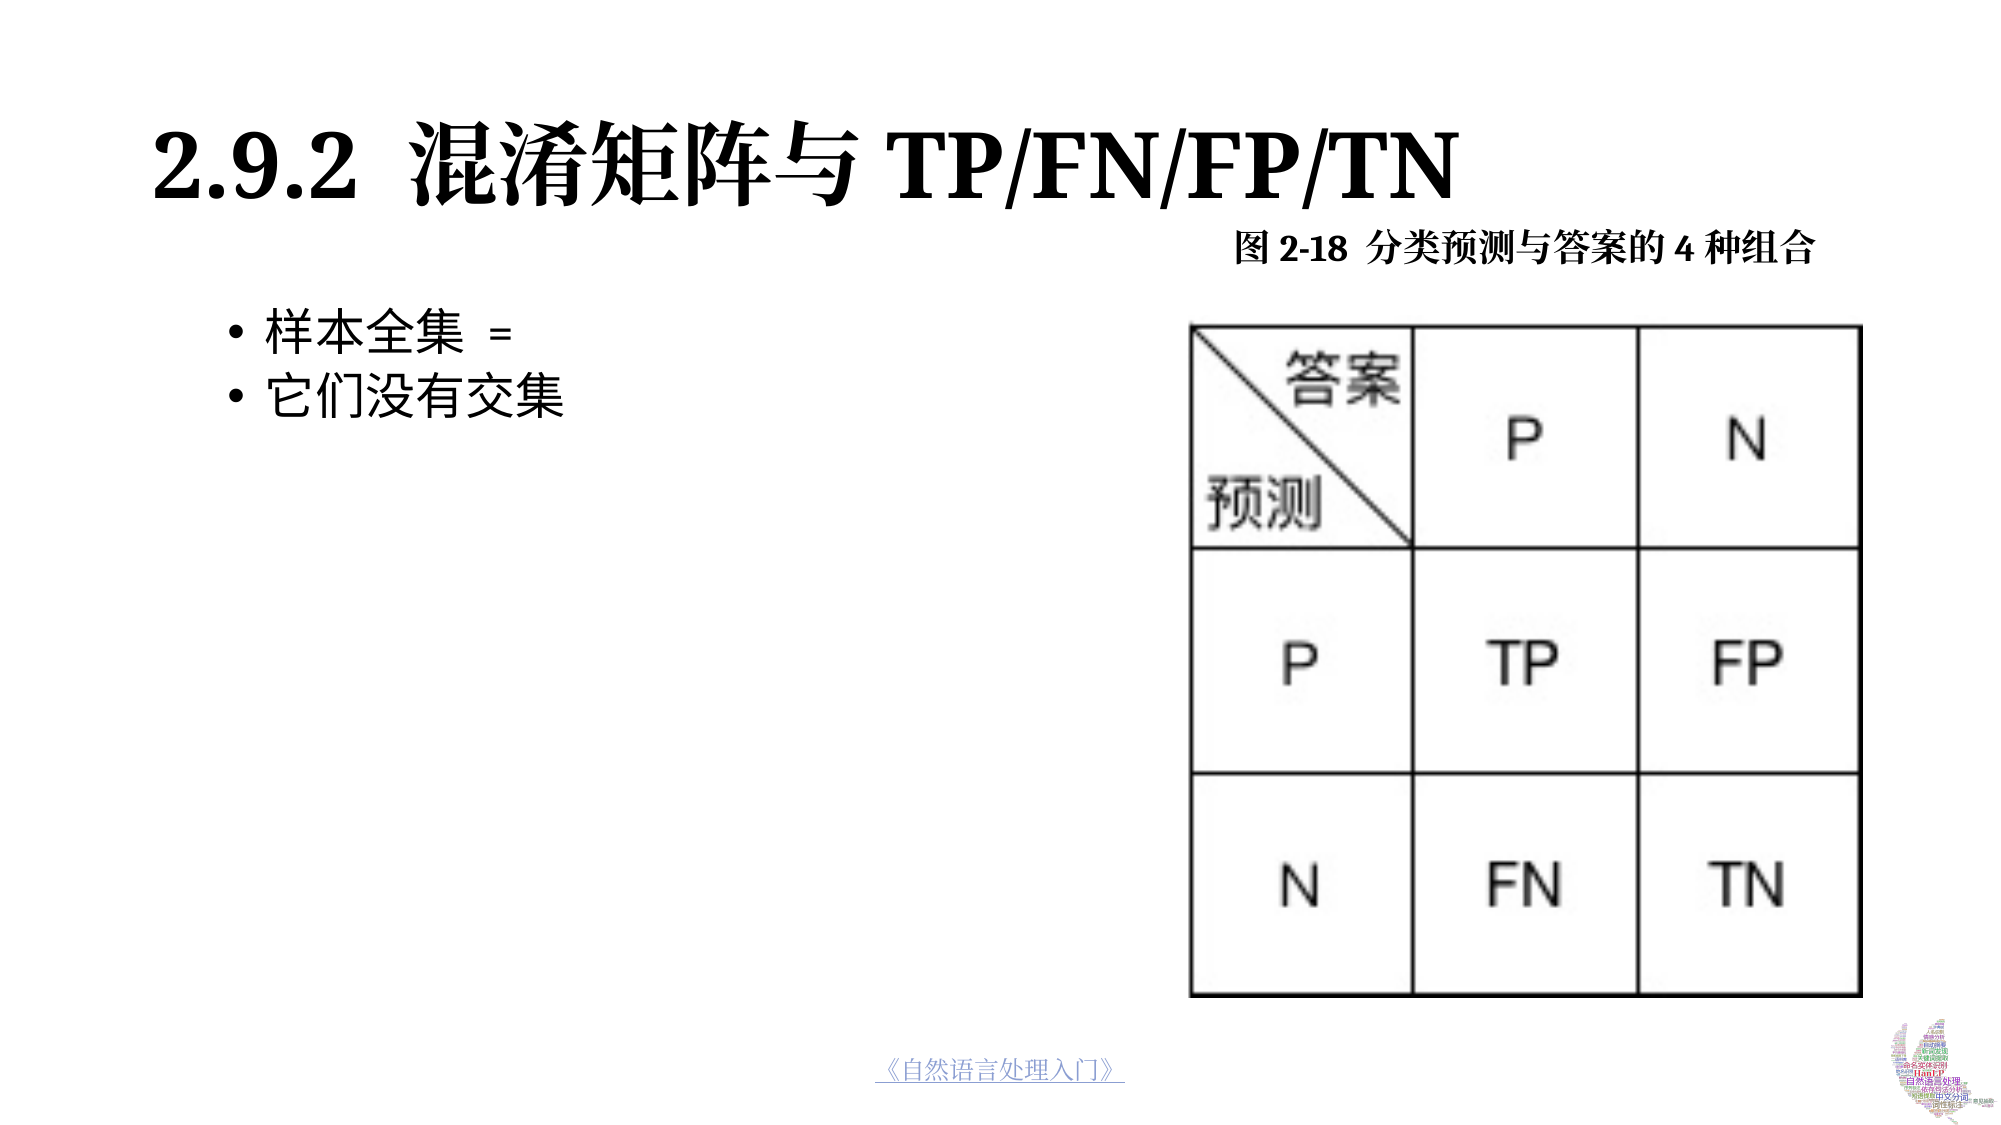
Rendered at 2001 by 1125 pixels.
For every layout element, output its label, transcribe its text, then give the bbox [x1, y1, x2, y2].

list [1187, 315, 1863, 998]
title 2.9.2 混淆矩阵与TP/FN/FP/TN [137, 59, 1863, 278]
picture [1888, 1016, 2000, 1125]
text_box 图2-18 分类预测与答案的4种组合 [1218, 216, 1832, 277]
footer 《自然语言处理入门》 [662, 1042, 1338, 1103]
